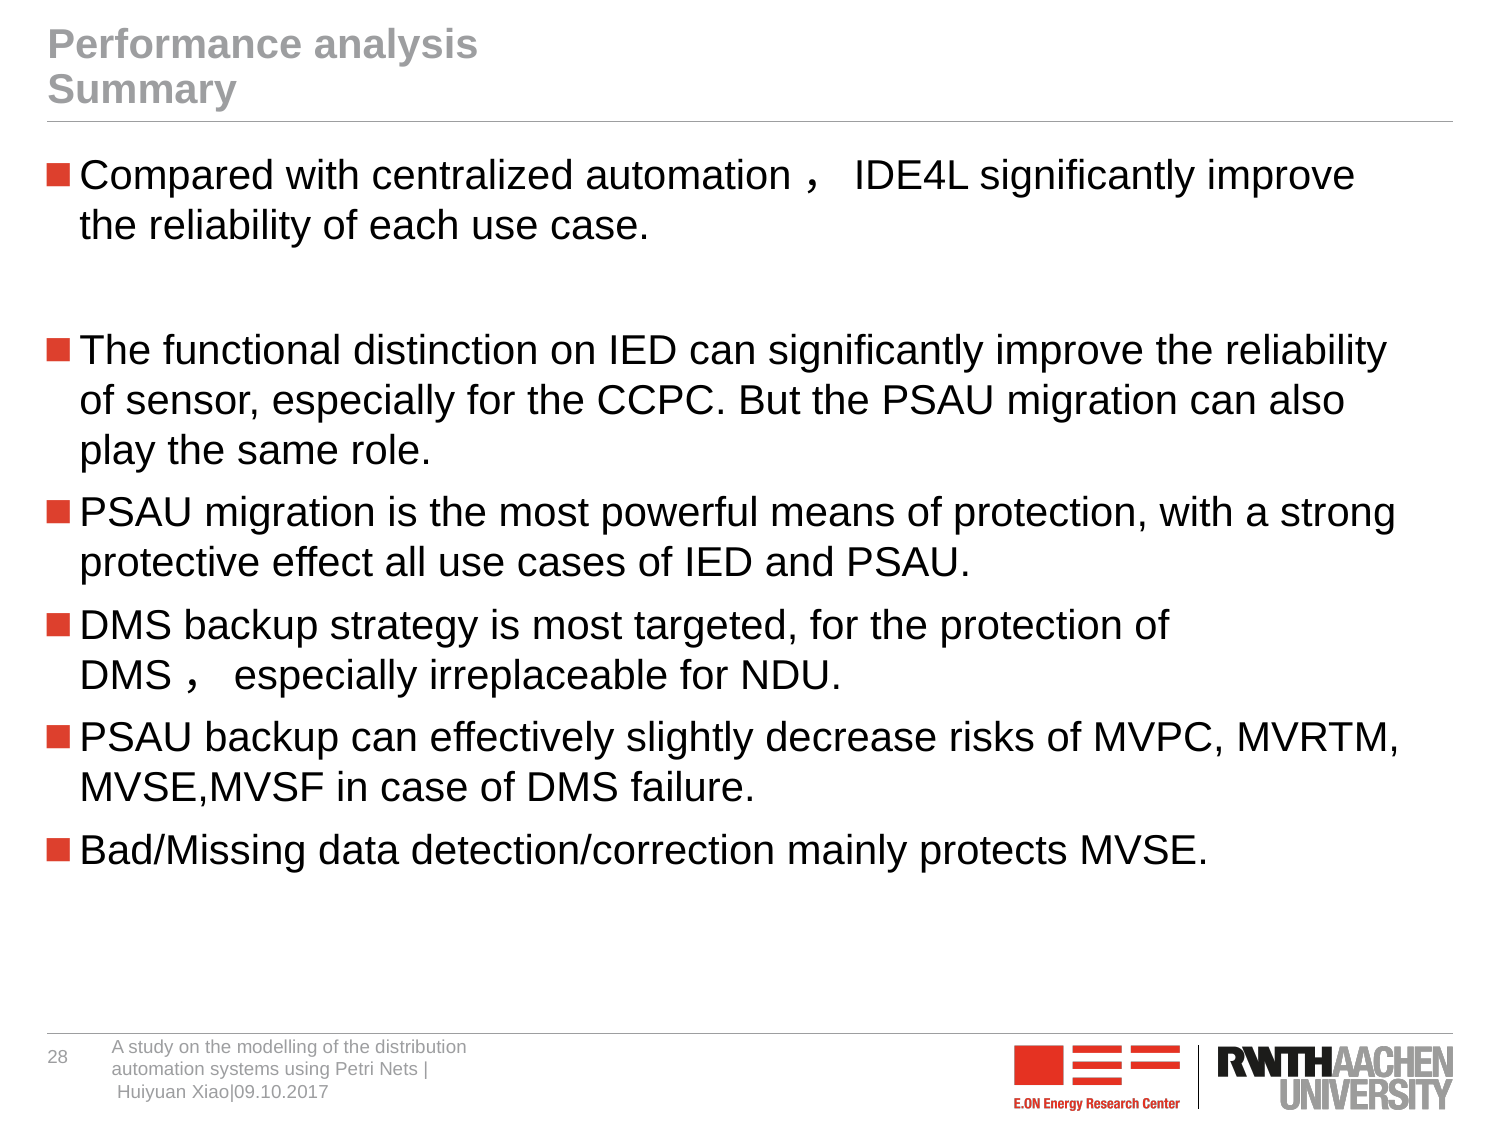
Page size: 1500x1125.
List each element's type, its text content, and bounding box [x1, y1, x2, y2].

title Performance analysis Summary [47, 23, 1453, 113]
list Compared with centralized automation，IDE4L significantly improve the reliability of each use case. The functional distinction on IED can significantly improve the reliability of sensor, especially for the CCPC. But the PSAU migration can also play the same role. PSAU migration is the most powerful means of protection, with a strong protective effect all use cases of IED and PSAU. DMS backup strategy is most targeted, for the protection of DMS，especially irreplaceable for NDU. PSAU backup can effectively slightly decrease risks of MVPC, MVRTM, MVSE,MVSF in case of DMS failure. Bad/Missing data detection/correction mainly protects MVSE. [43, 147, 1414, 997]
picture [1218, 1046, 1453, 1111]
picture [1013, 1045, 1180, 1112]
